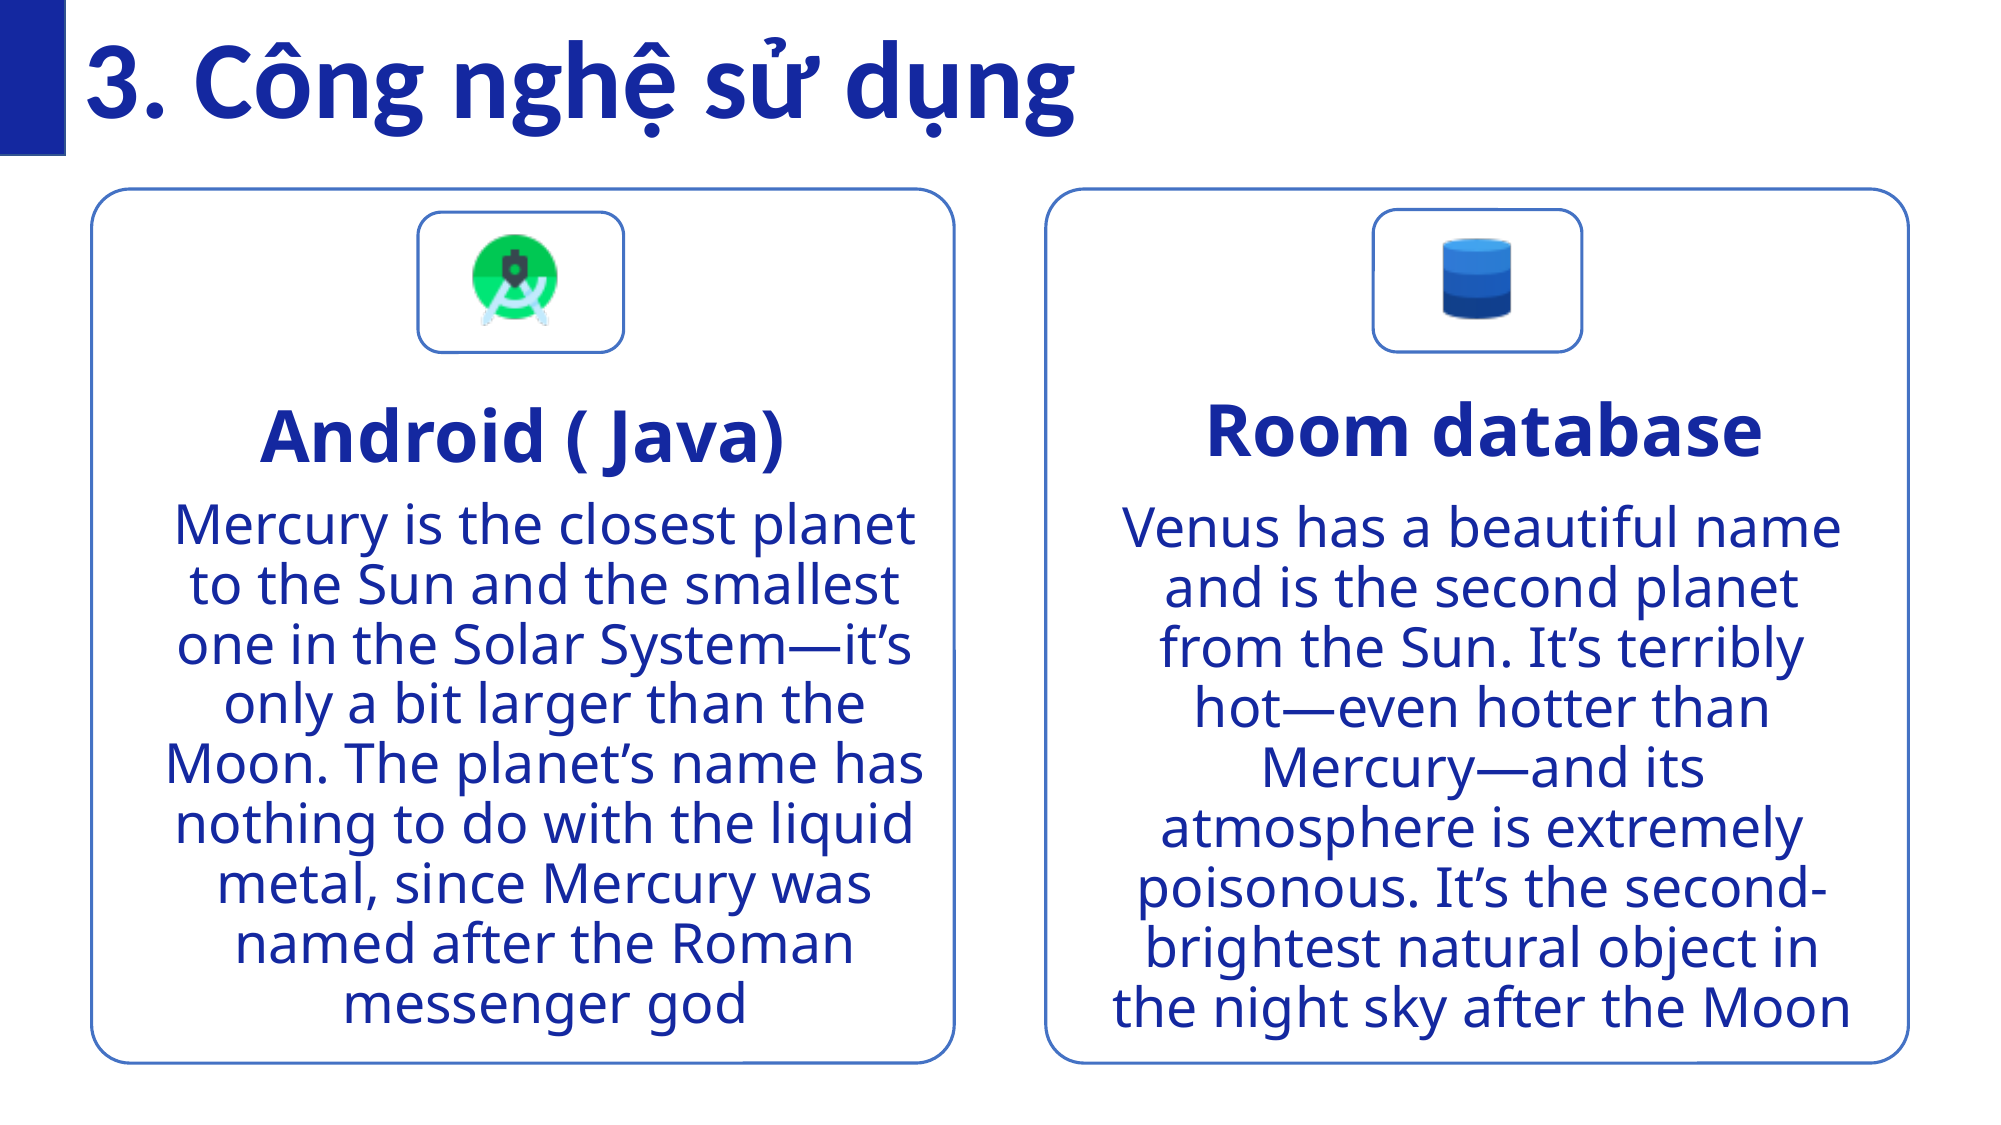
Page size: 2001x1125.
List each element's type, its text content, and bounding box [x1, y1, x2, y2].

text_box [0, 0, 66, 156]
text_box [1373, 209, 1582, 352]
subtitle Mercury is the closest planet to the Sun and the smallest one in the Solar System—it’s only a bit larger than the Moon. The planet’s name has nothing to do with the liquid metal, since Mercury was named after the Roman messenger god [124, 550, 966, 982]
subtitle Venus has a beautiful name and is the second planet from the Sun. It’s terribly hot—even hotter than Mercury—and its atmosphere is extremely poisonous. It’s the second-brightest natural object in the night sky after the Moon [1090, 553, 1876, 986]
picture [465, 229, 566, 330]
picture [1427, 229, 1528, 330]
text_box [1045, 486, 1909, 1064]
text_box [1045, 188, 1909, 380]
text_box [417, 212, 624, 353]
subtitle Android ( Java) [84, 386, 962, 492]
text_box 3. Công nghệ sử dụng [69, 0, 1094, 148]
text_box [91, 188, 955, 386]
subtitle Room database [1038, 380, 1931, 486]
text_box [91, 492, 955, 1064]
